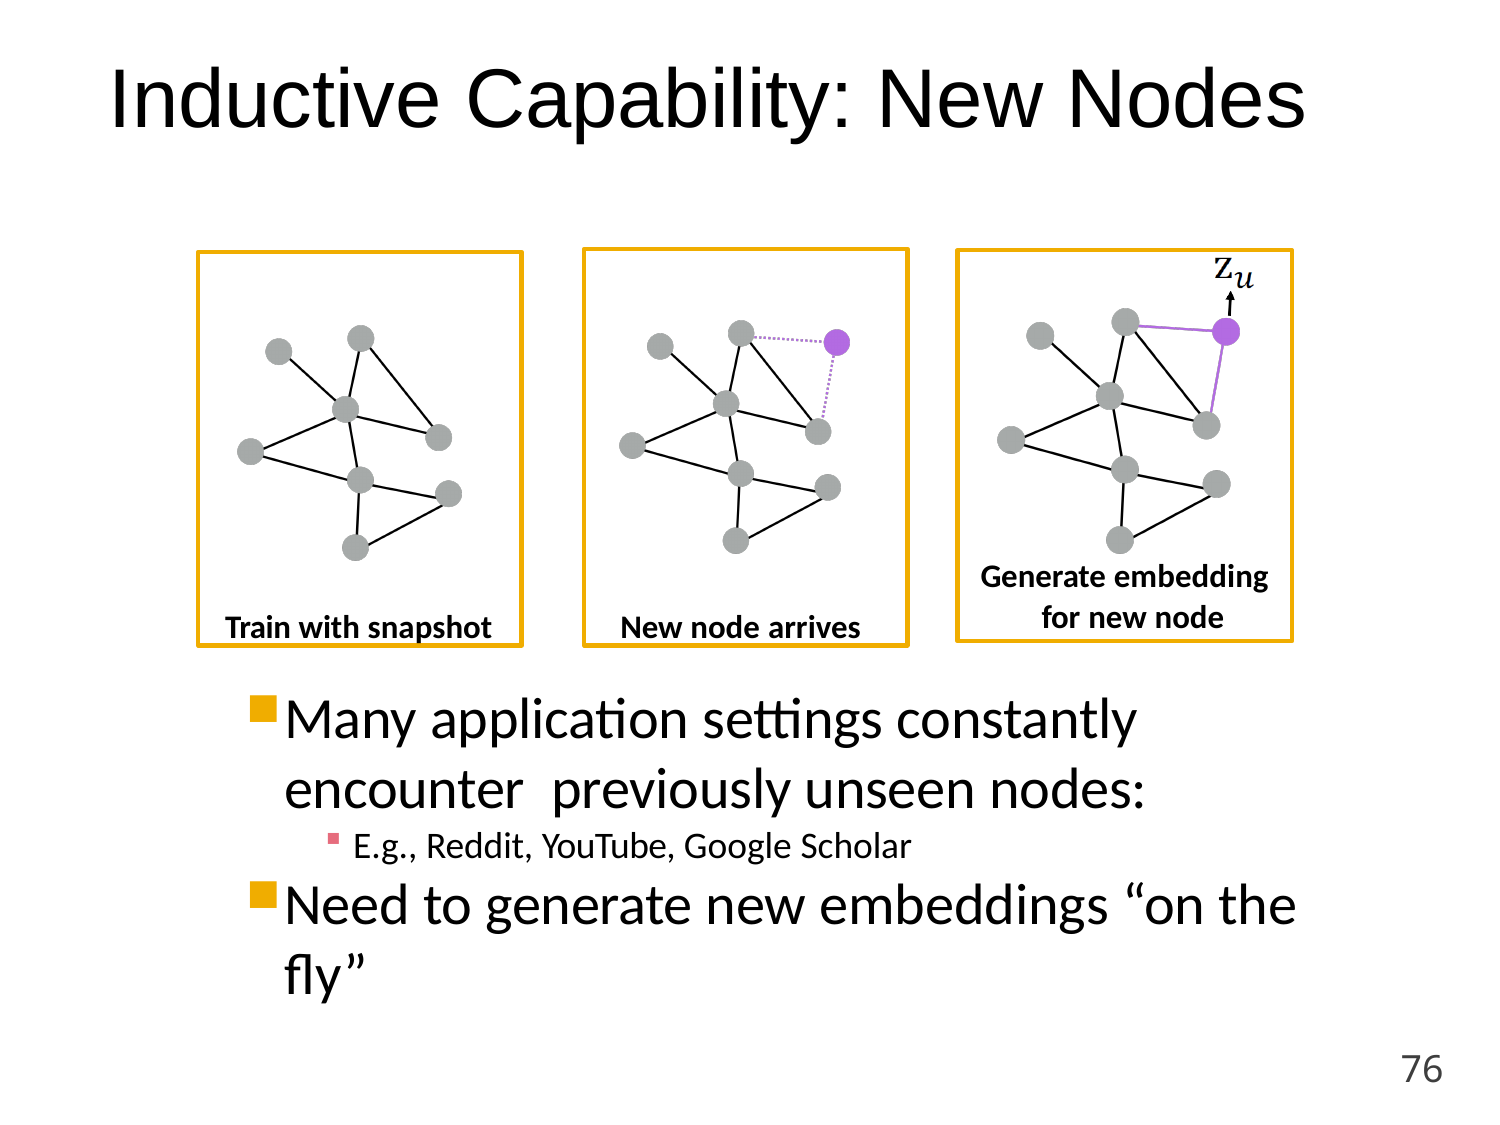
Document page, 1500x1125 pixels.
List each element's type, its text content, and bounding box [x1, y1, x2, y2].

picture [619, 320, 850, 554]
picture [237, 325, 462, 561]
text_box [956, 248, 1294, 643]
picture [1208, 255, 1264, 291]
picture [997, 308, 1240, 554]
text_box New node arrives [584, 248, 908, 646]
text_box Train with snapshot [198, 251, 522, 646]
text_box Many application settings constantly encounter previously unseen nodes: E.g., Reddit, YouTube, Google Scholar Need to generate new embeddings “on the fly” [243, 669, 1317, 1006]
text_box 76 [1384, 1044, 1462, 1096]
title Inductive Capability: New Nodes [93, 42, 1388, 159]
